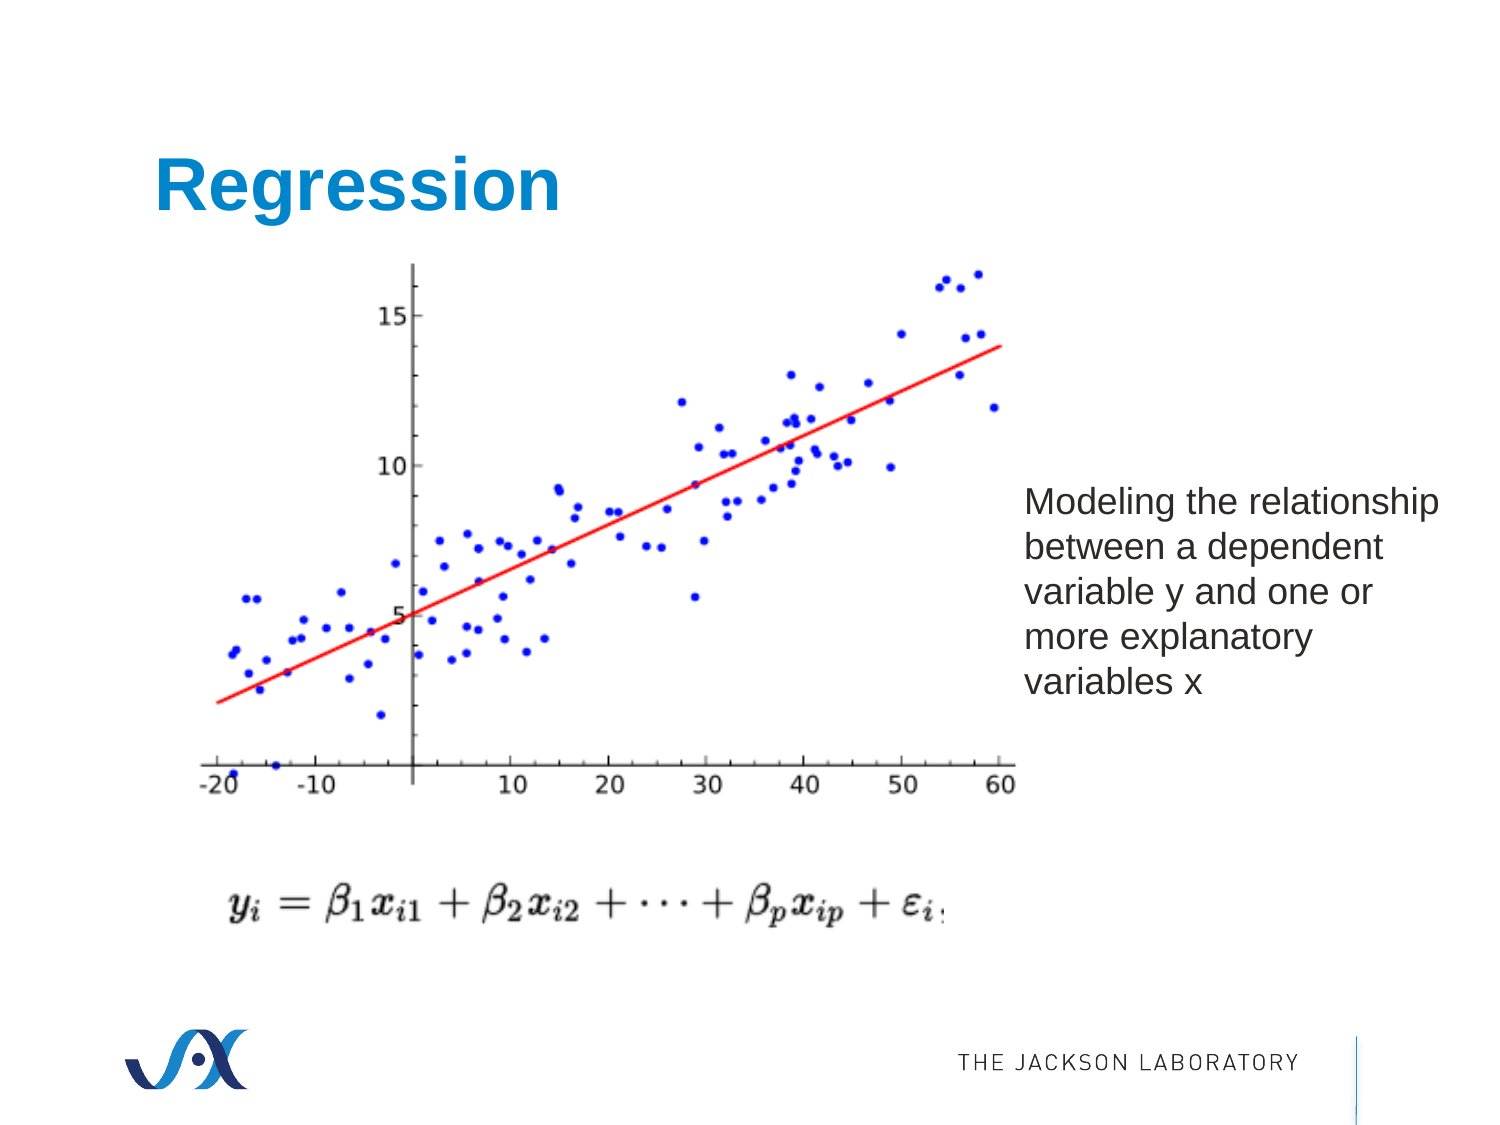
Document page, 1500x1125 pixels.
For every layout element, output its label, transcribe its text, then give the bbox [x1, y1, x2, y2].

picture [110, 1011, 268, 1106]
text_box Modeling the relationship between a dependent variable y and one or more explanatory variables x [1070, 469, 1475, 710]
picture [957, 1051, 1300, 1076]
picture [191, 253, 1065, 841]
title Regression [154, 45, 1448, 233]
picture [191, 850, 944, 949]
